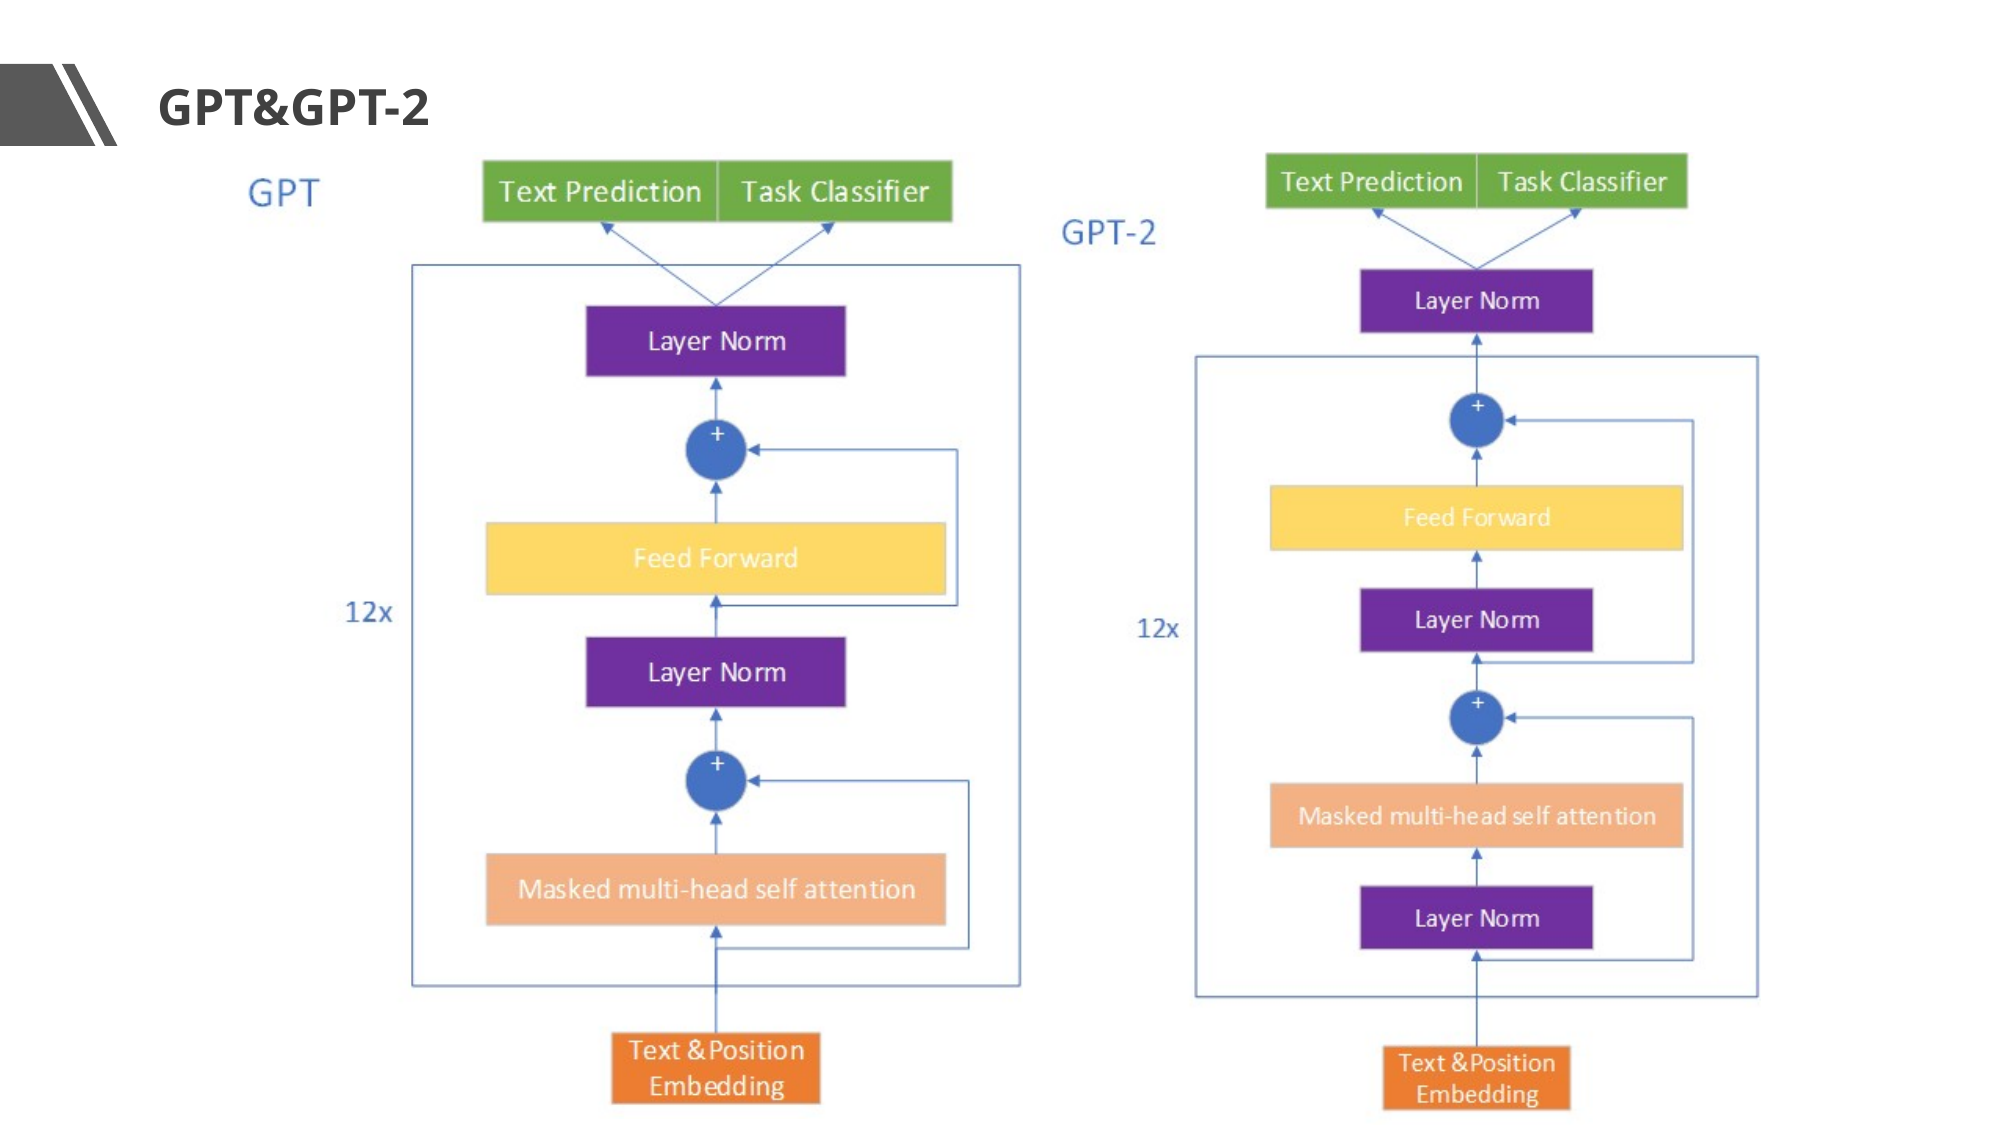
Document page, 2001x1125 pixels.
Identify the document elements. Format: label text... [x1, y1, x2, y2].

picture [224, 152, 1023, 1119]
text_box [0, 63, 118, 146]
picture [1039, 152, 1761, 1125]
text_box GPT&GPT-2 [142, 67, 965, 143]
